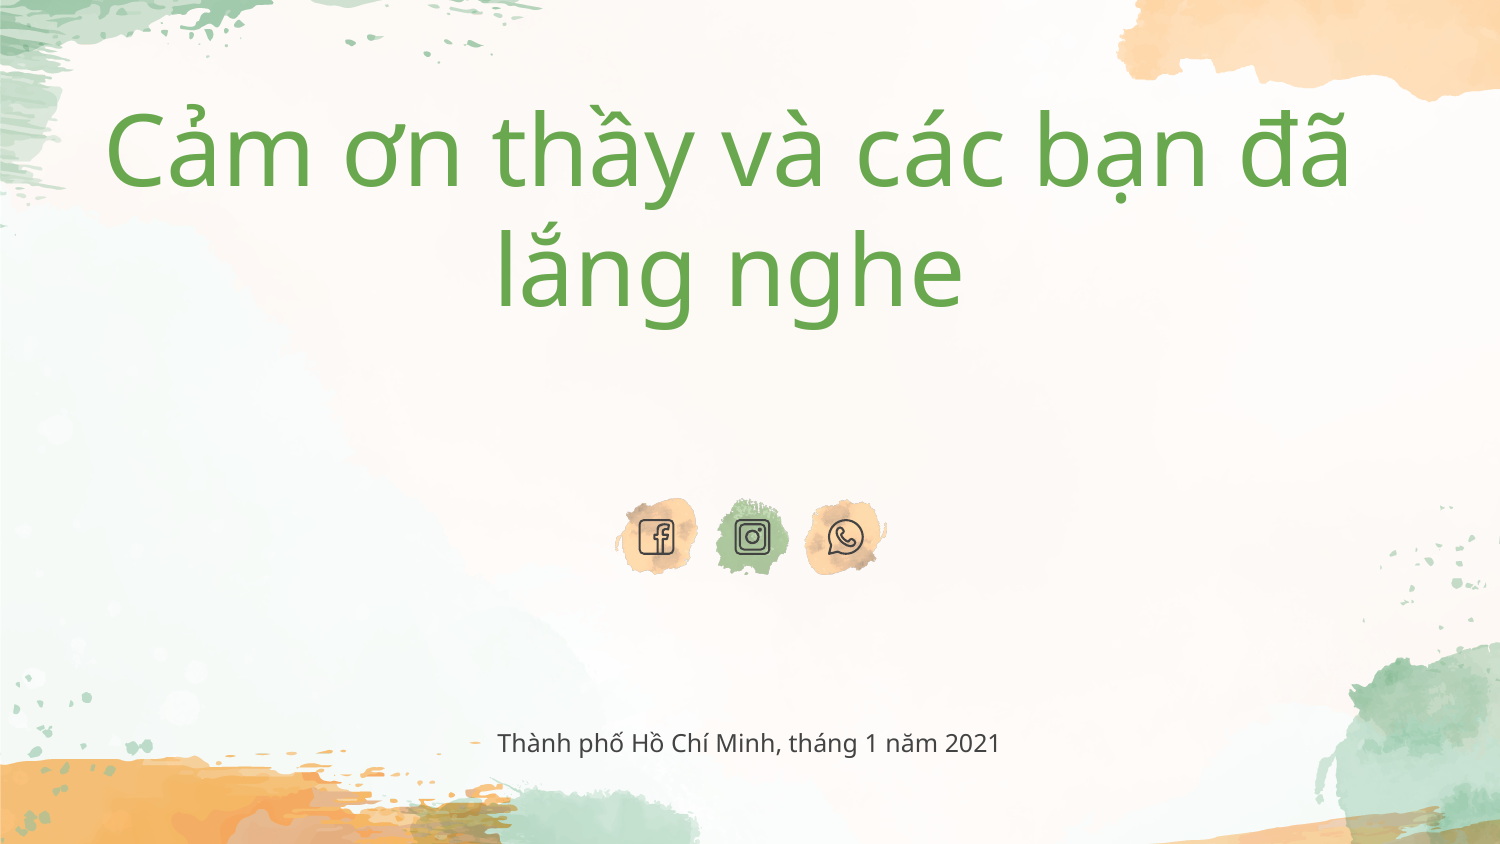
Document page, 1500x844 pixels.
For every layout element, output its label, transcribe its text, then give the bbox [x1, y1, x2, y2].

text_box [827, 518, 865, 556]
text_box Thành phố Hồ Chí Minh, tháng 1 năm 2021 [414, 712, 1086, 764]
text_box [734, 518, 771, 556]
title Cảm ơn thầy và các bạn đã lắng nghe [81, 71, 1378, 260]
picture [0, 0, 1500, 844]
